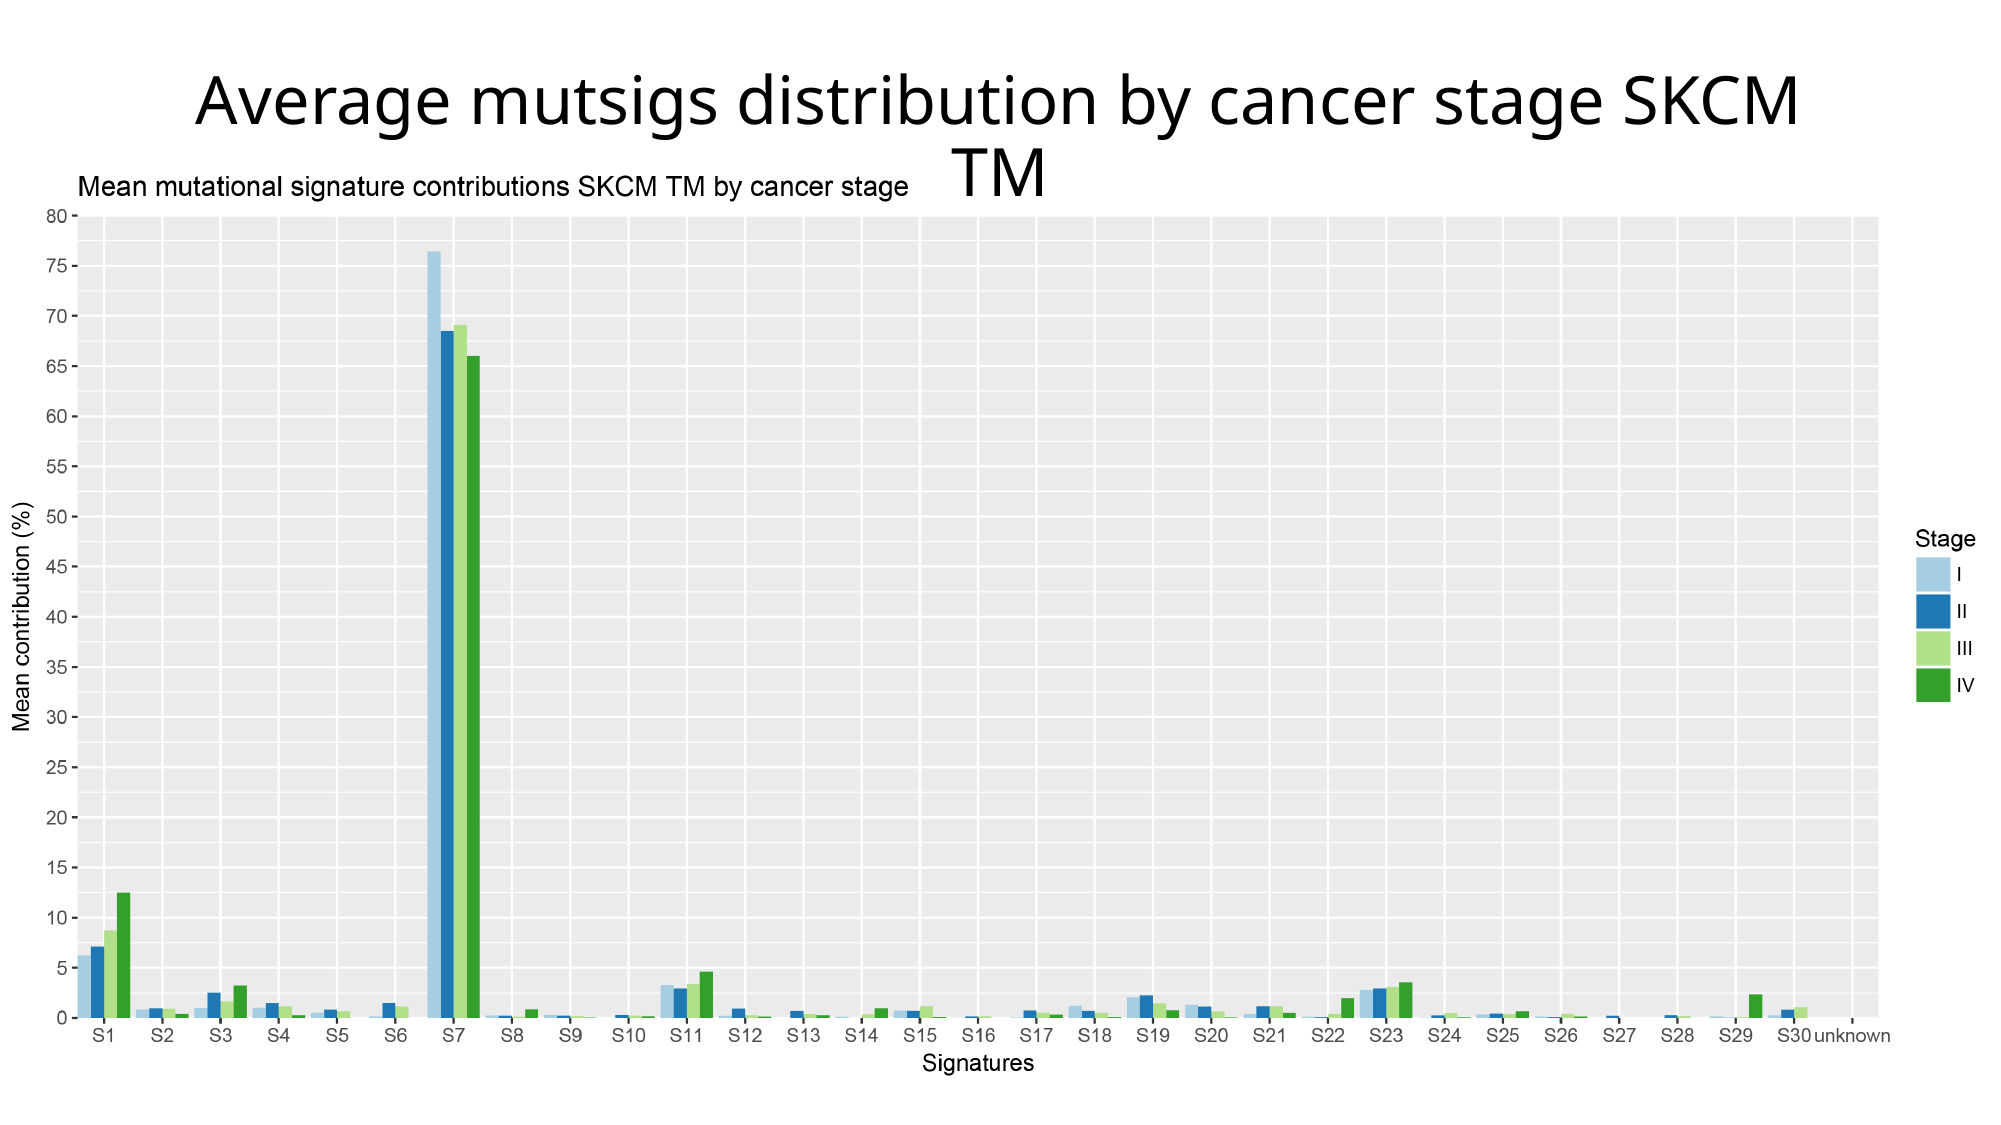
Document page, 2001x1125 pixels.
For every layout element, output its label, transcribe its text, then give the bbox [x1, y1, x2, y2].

text_box Average mutsigs distribution by cancer stage SKCM TM [137, 59, 1863, 164]
picture [0, 164, 2000, 1088]
